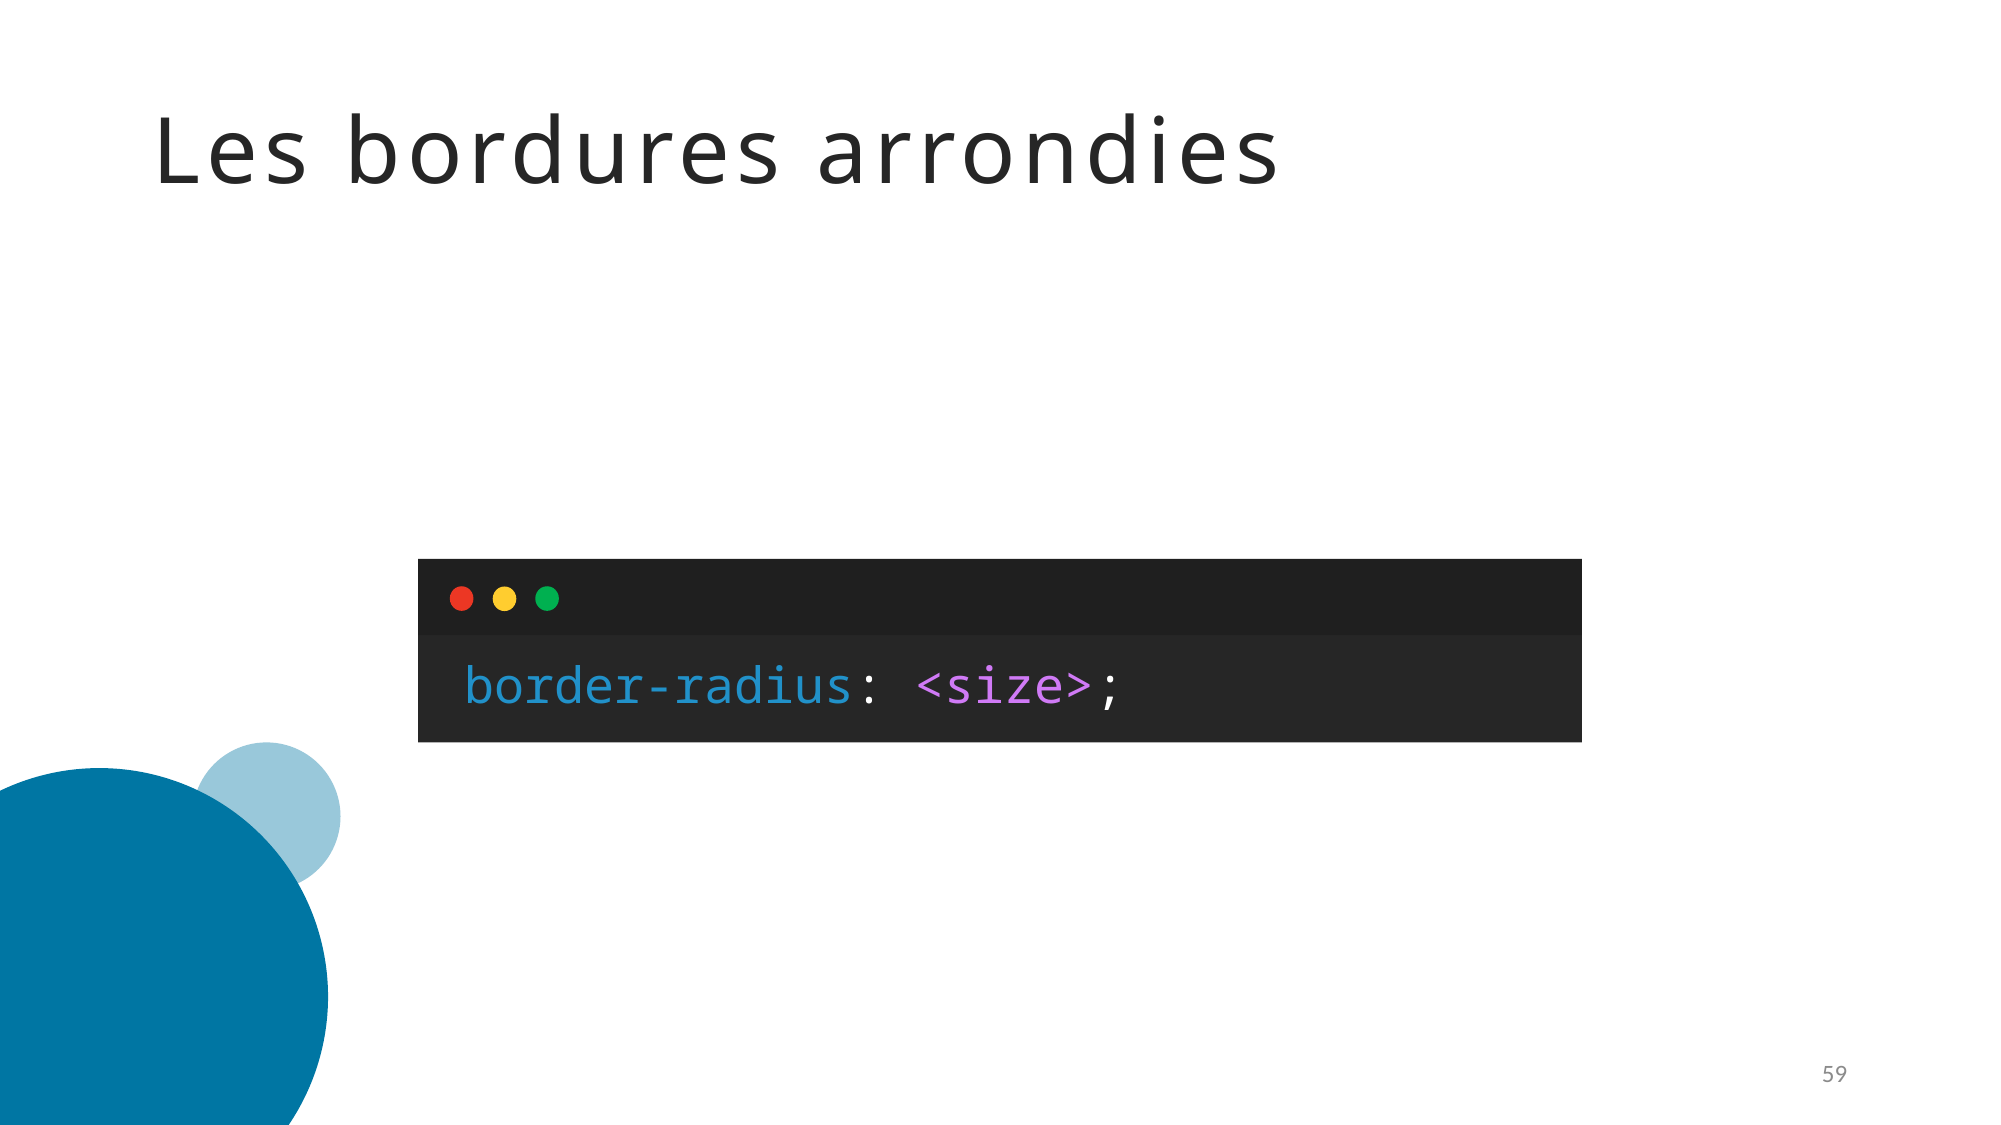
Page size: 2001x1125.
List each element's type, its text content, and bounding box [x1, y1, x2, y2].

title Les bordures arrondies [137, 45, 1863, 263]
text_box [0, 767, 330, 1125]
slide_number 59 [1412, 1042, 1863, 1103]
text_box [191, 741, 342, 892]
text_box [418, 558, 1582, 743]
